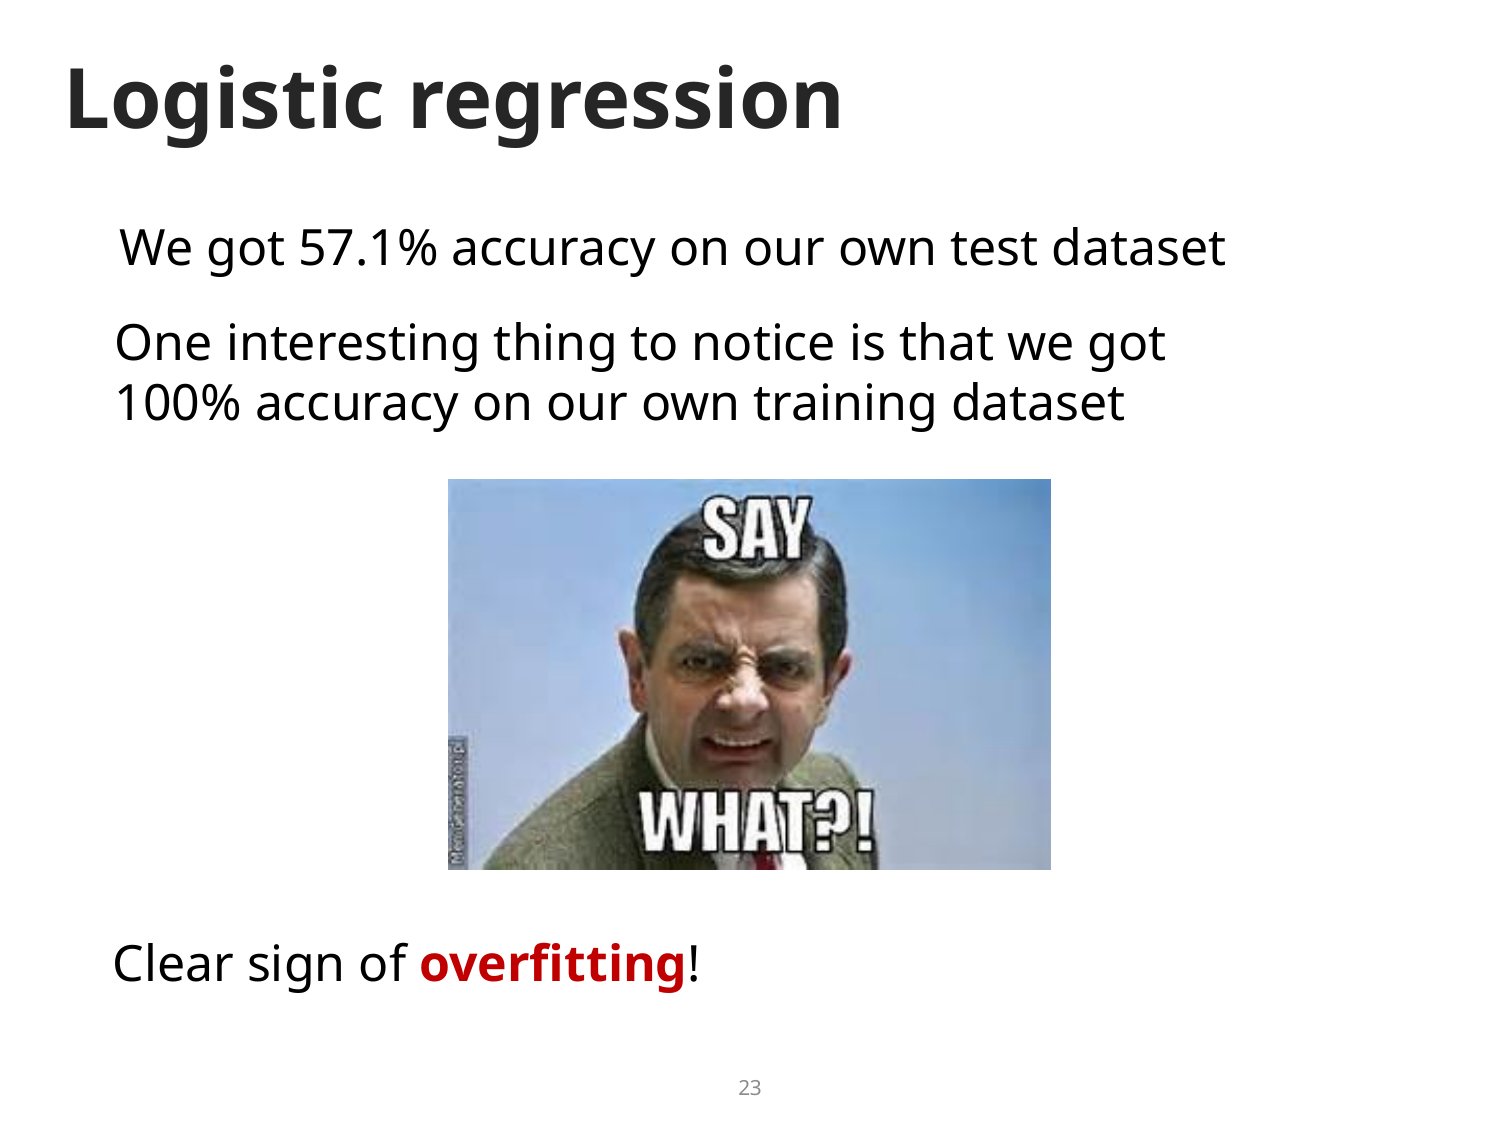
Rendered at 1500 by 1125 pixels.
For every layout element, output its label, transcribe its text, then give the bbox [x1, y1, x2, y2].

text_box Clear sign of overfitting! [97, 923, 730, 999]
slide_number 23 [575, 1058, 925, 1119]
picture [448, 479, 1052, 870]
text_box We got 57.1% accuracy on our own test dataset [105, 208, 1256, 283]
text_box One interesting thing to notice is that we got 100% accuracy on our own training dataset [100, 302, 1315, 438]
title Logistic regression [48, 41, 1456, 149]
